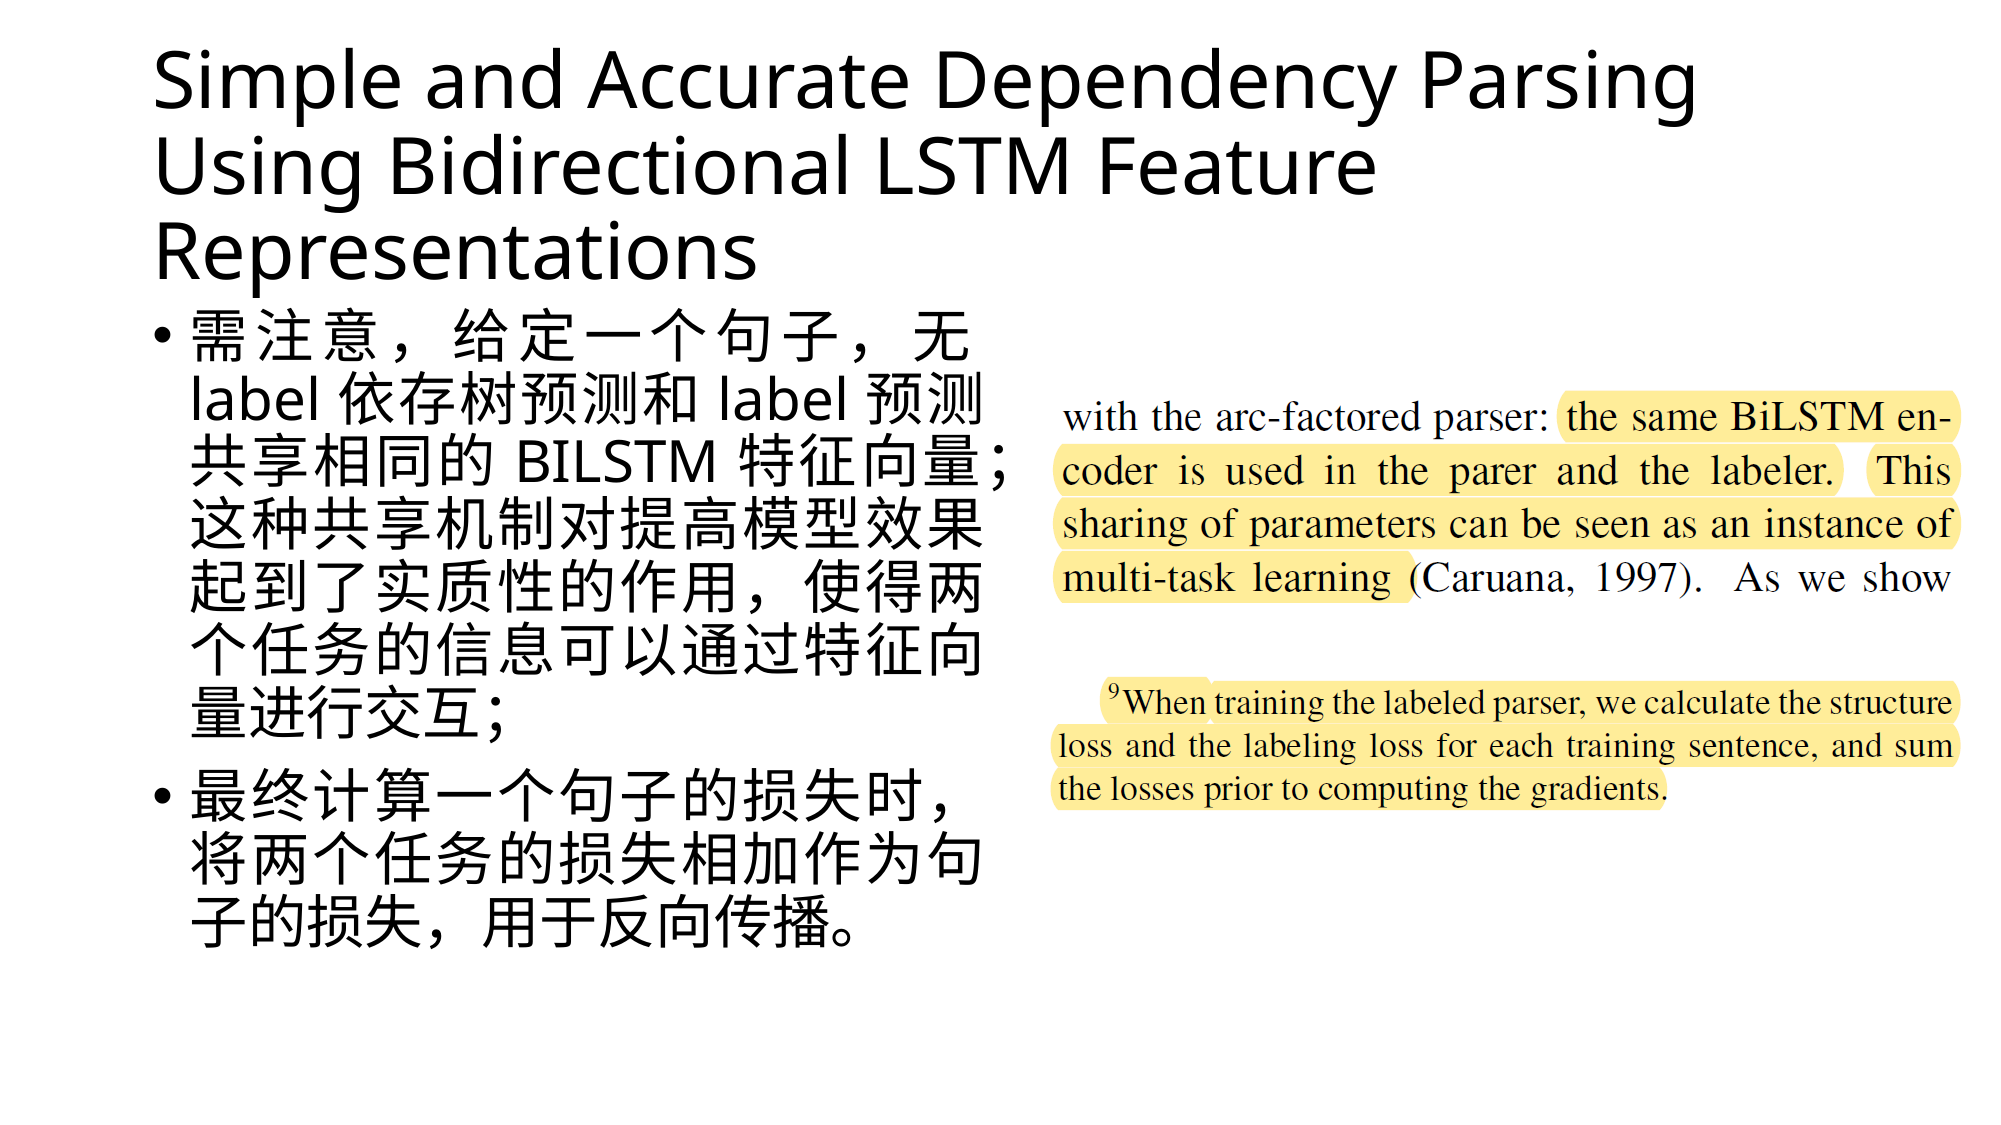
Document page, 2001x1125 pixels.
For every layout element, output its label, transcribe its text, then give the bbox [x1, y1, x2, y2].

picture [1046, 388, 1965, 607]
picture [1046, 674, 1965, 815]
title Simple and Accurate Dependency Parsing Using Bidirectional LSTM Feature Representations [137, 59, 1863, 278]
list 需注意，给定一个句子，无label依存树预测和label预测共享相同的BILSTM特征向量；这种共享机制对提高模型效果起到了实质性的作用，使得两个任务的信息可以通过特征向量进行交互； 最终计算一个句子的损失时，将两个任务的损失相加作为句子的损失，用于反向传播。 [137, 299, 1000, 1014]
